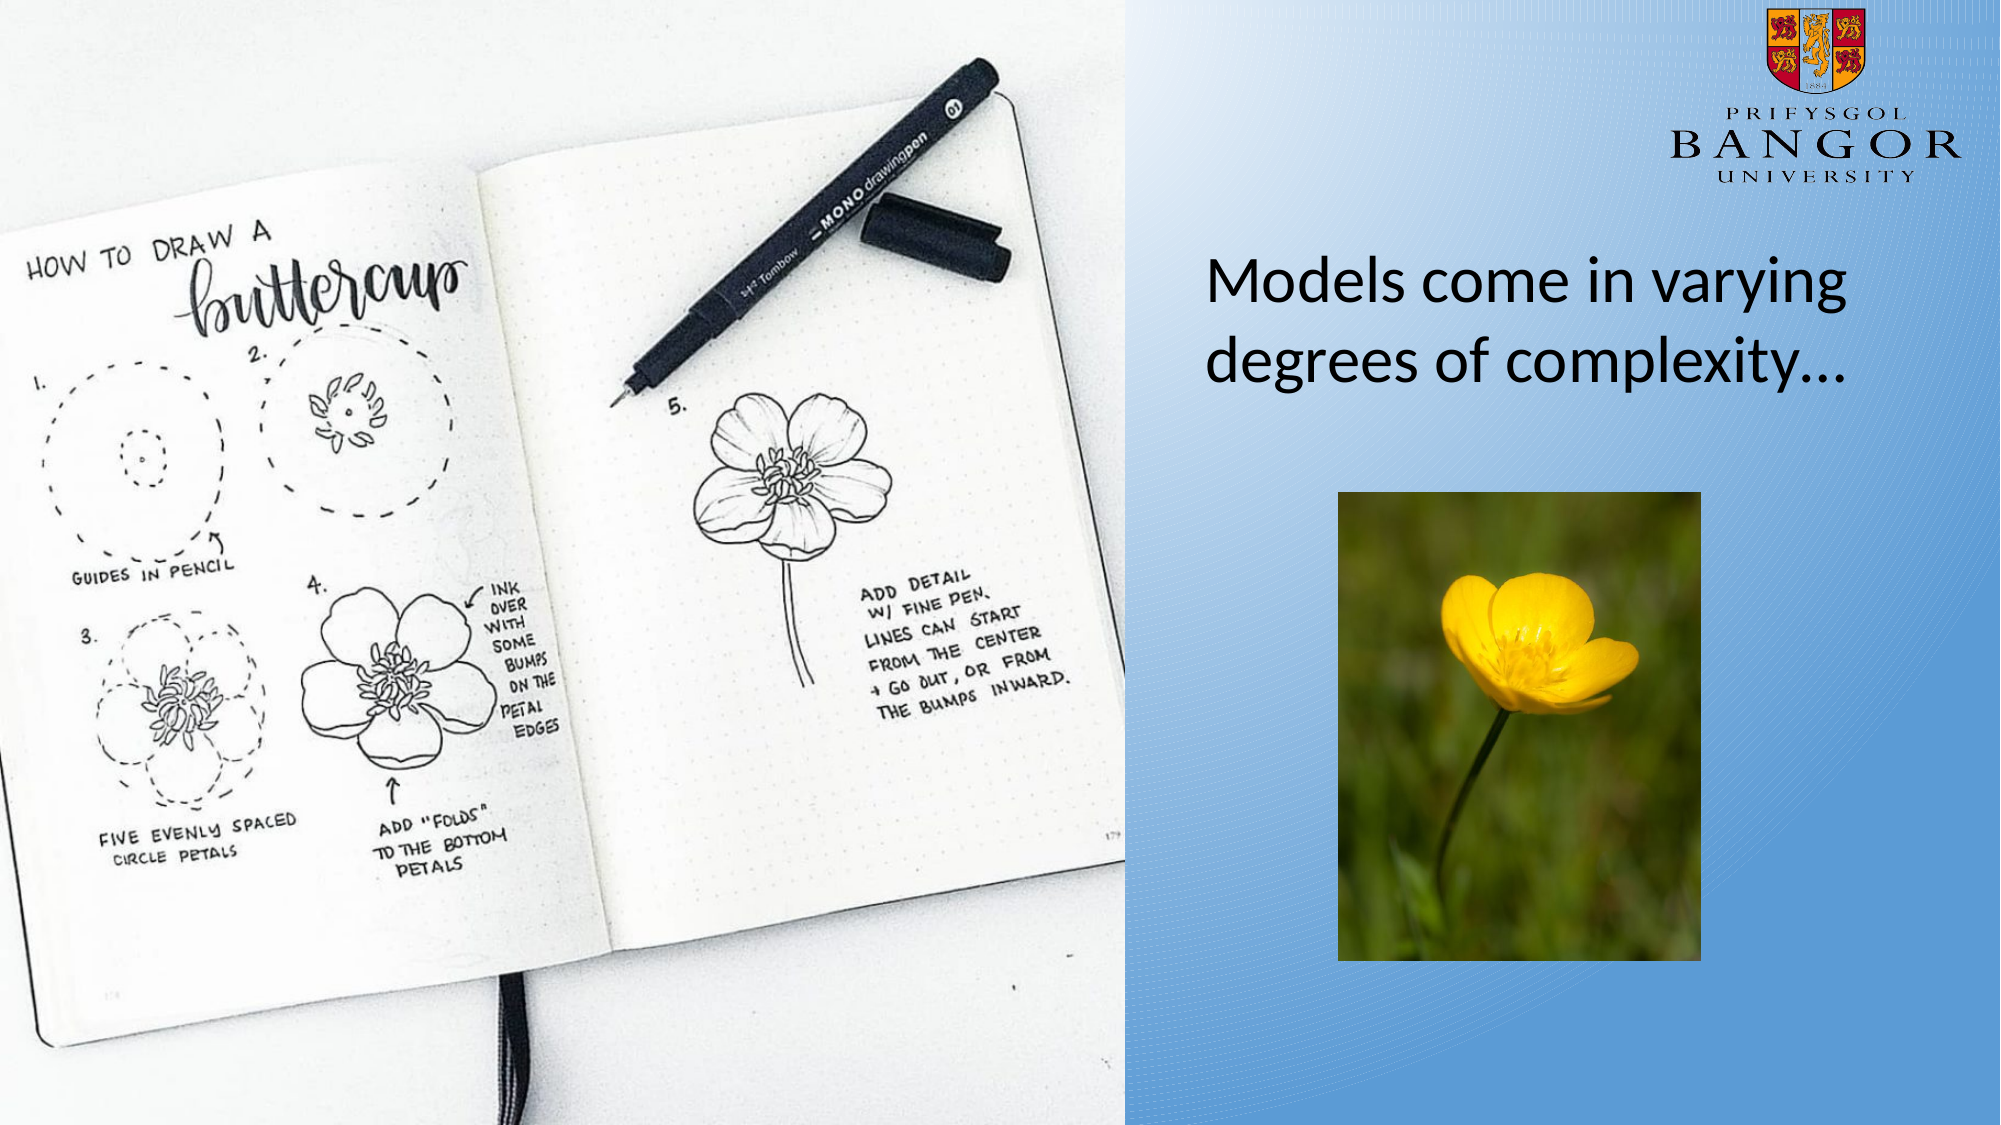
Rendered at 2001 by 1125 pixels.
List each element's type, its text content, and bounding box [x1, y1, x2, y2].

picture [1632, 0, 2000, 192]
picture [0, 0, 1125, 1125]
picture [1338, 492, 1701, 961]
text_box Models come in varying degrees of complexity… [1190, 228, 1976, 404]
